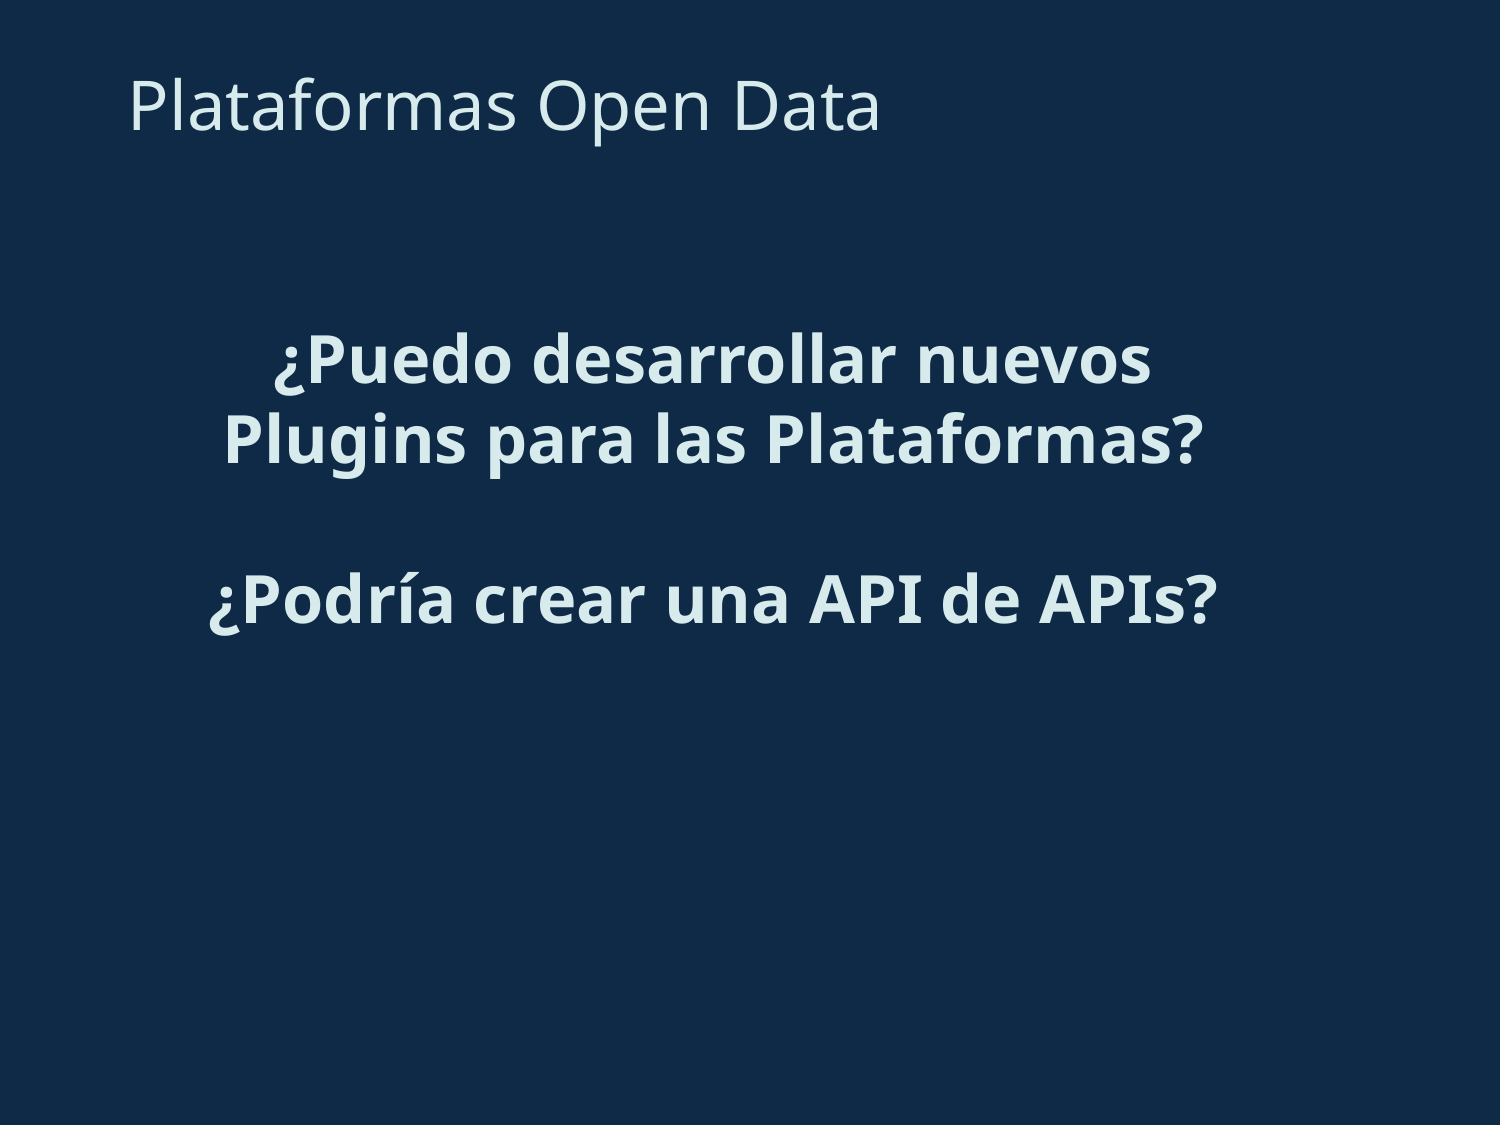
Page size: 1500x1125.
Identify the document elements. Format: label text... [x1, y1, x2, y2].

text_box Plataformas Open Data [113, 63, 1387, 223]
text_box ¿Puedo desarrollar nuevos Plugins para las Plataformas? ¿Podría crear una API de APIs? [140, 309, 1287, 645]
